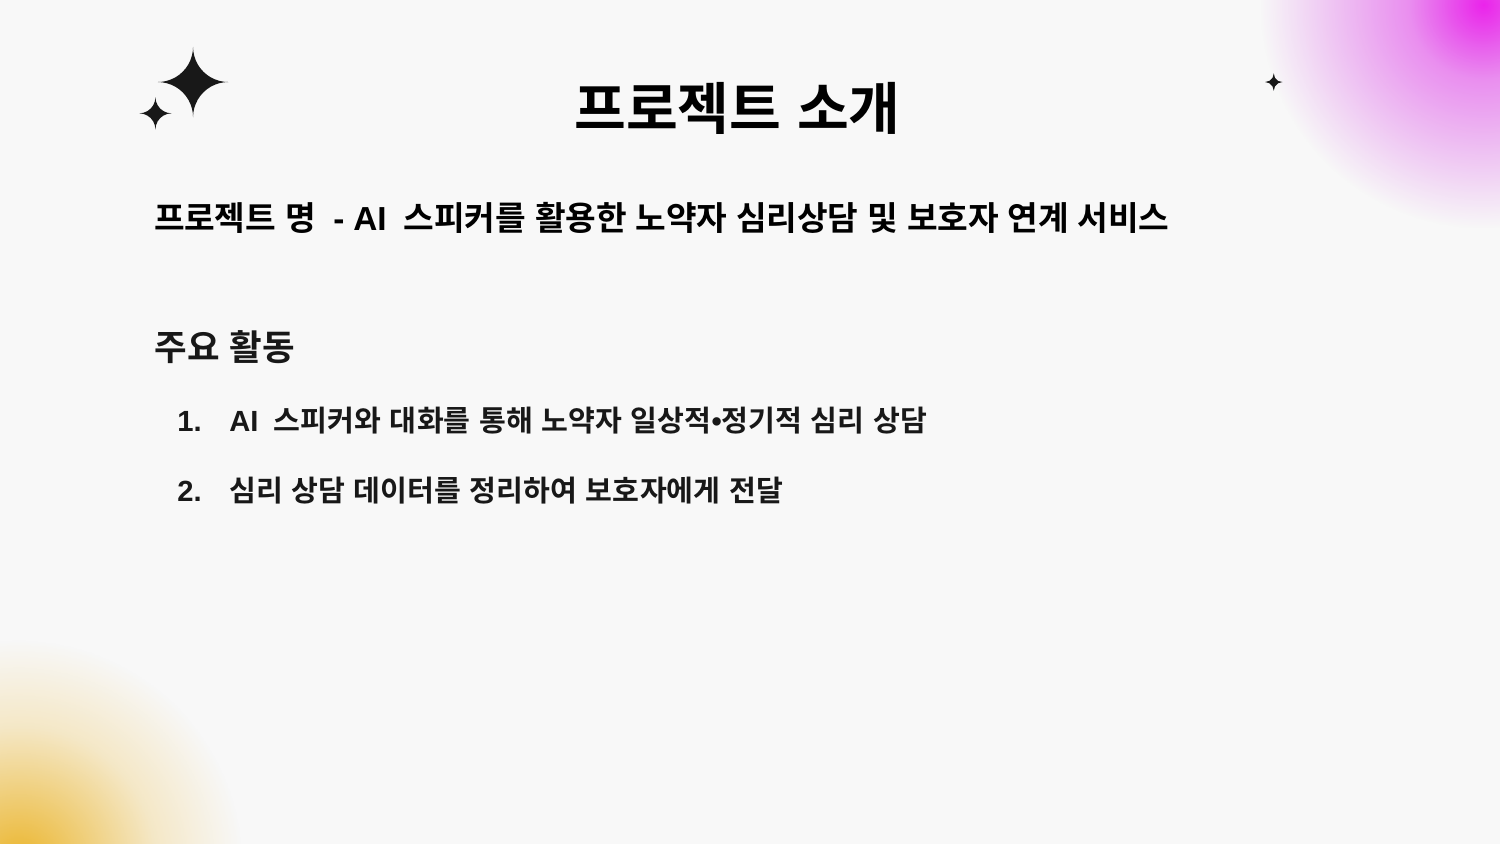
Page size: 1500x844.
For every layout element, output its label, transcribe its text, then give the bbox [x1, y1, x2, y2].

text_box 프로젝트 명 - AI 스피커를 활용한 노약자 심리상담 및 보호자 연계 서비스 [139, 176, 1283, 253]
title 프로젝트 소개 [105, 48, 1370, 142]
text_box 주요 활동 AI 스피커와 대화를 통해 노약자 일상적•정기적 심리 상담 심리 상담 데이터를 정리하여 보호자에게 전달 [139, 288, 1266, 568]
picture [0, 595, 273, 844]
picture [1228, 0, 1500, 273]
